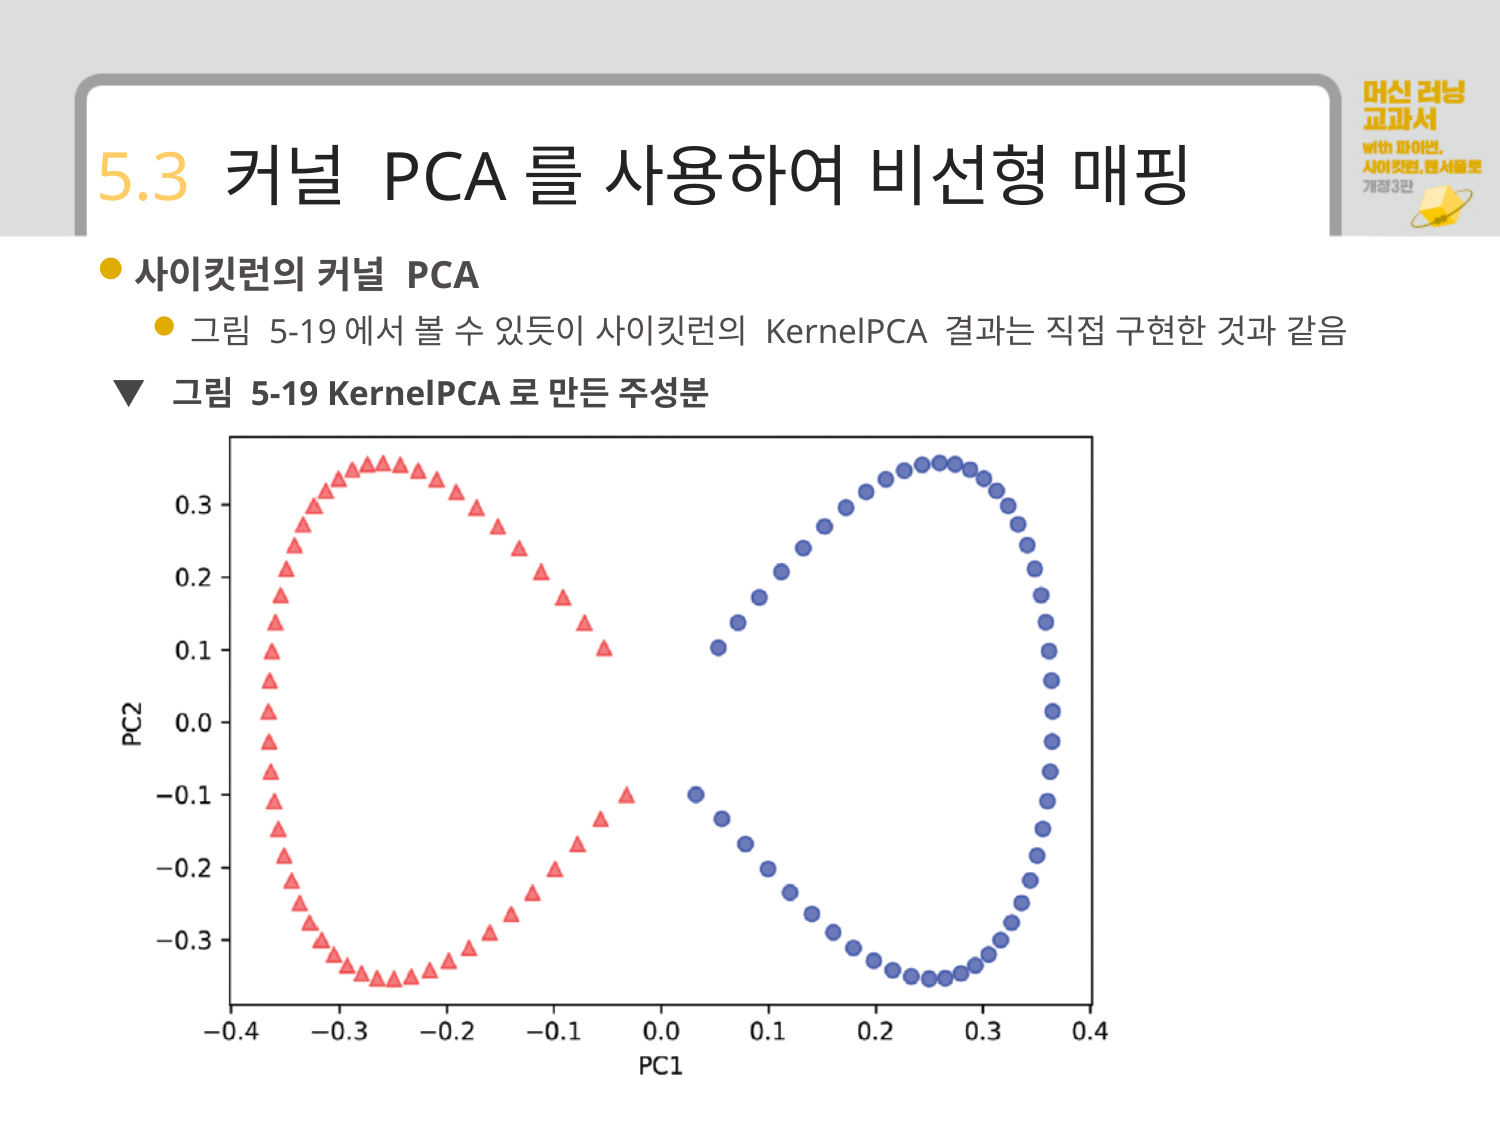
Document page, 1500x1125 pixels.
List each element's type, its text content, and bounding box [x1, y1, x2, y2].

list 사이킷런의 커널 PCA 그림 5-19에서 볼 수 있듯이 사이킷런의 KernelPCA 결과는 직접 구현한 것과 같음 [81, 239, 1412, 1054]
picture [0, 0, 1500, 1125]
title 5.3 커널 PCA를 사용하여 비선형 매핑 [81, 90, 1412, 222]
text_box ▼ 그림 5-19 KernelPCA로 만든 주성분 [97, 364, 1424, 431]
